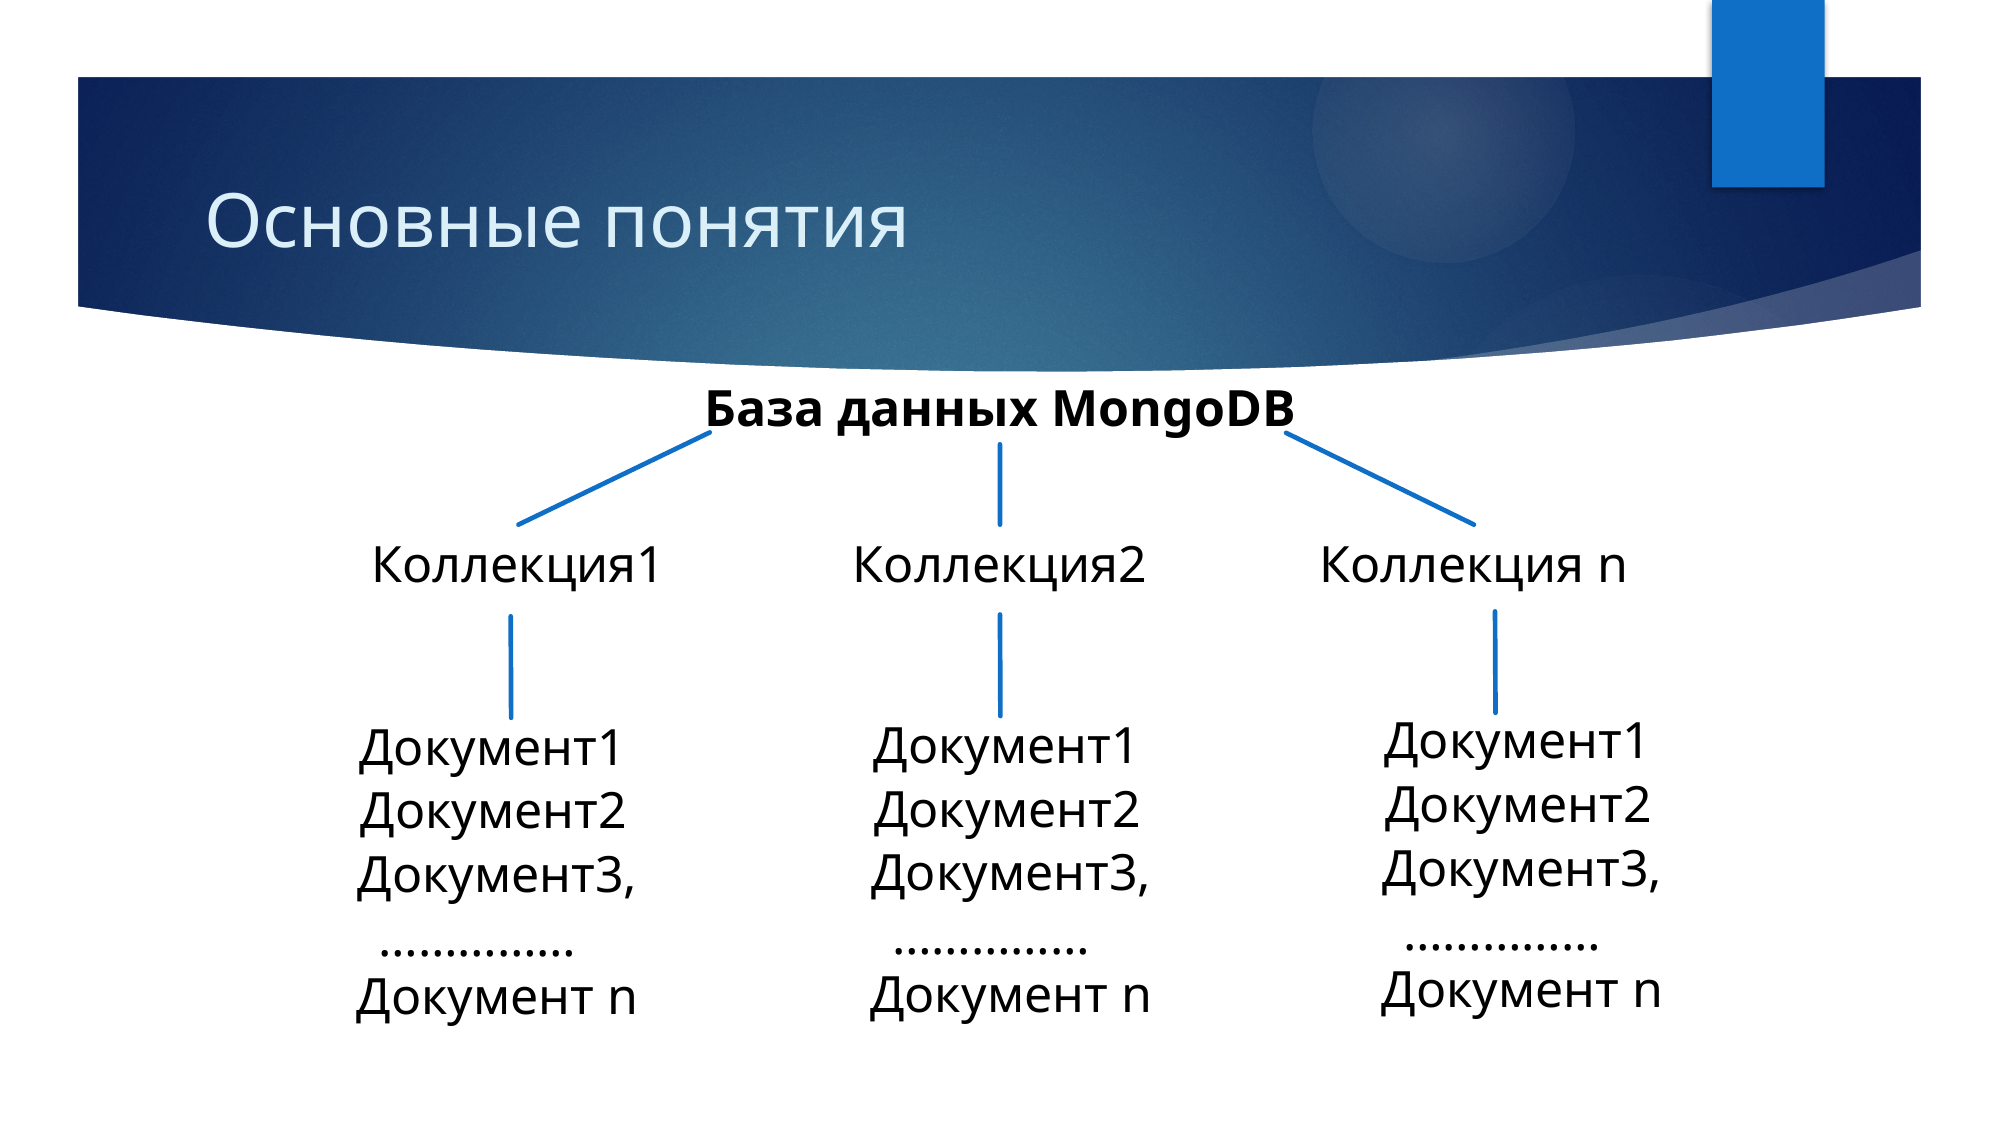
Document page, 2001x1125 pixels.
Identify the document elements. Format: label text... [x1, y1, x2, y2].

text_box Документ n [855, 954, 1168, 1030]
title Основные понятия [189, 159, 1627, 276]
text_box Документ1 [858, 705, 1155, 781]
text_box Документ3, [1367, 829, 1678, 904]
text_box Документ2 [1370, 765, 1667, 829]
text_box Документ1 [344, 707, 641, 783]
text_box Документ n [1366, 950, 1679, 1026]
text_box Документ2 [859, 769, 1156, 833]
text_box …………… [363, 899, 591, 956]
text_box Коллекция1 [356, 524, 681, 600]
text_box Документ1 [1369, 701, 1666, 777]
text_box Документ3, [342, 835, 653, 910]
text_box Документ3, [856, 833, 1167, 909]
text_box Коллекция n [1304, 524, 1644, 600]
text_box База данных MongoDB [689, 369, 1311, 445]
text_box Коллекция2 [838, 524, 1162, 600]
text_box …………… [877, 897, 1105, 954]
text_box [1285, 432, 1475, 525]
text_box …………… [1388, 892, 1616, 950]
text_box Документ n [341, 956, 654, 1032]
text_box Документ2 [345, 771, 642, 835]
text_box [518, 432, 710, 525]
